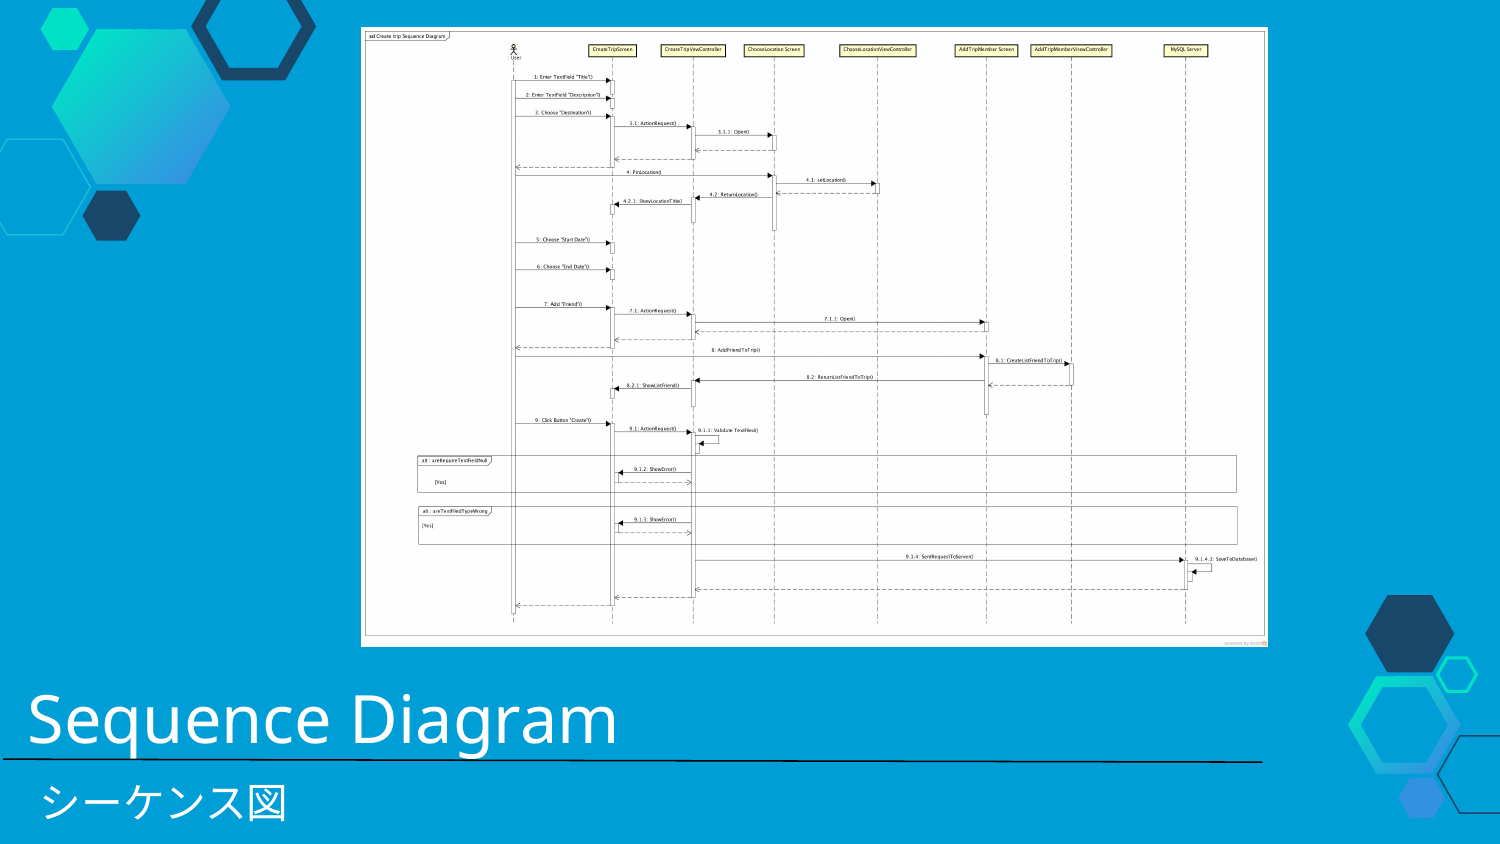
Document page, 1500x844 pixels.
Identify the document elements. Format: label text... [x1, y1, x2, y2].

picture [362, 28, 1267, 646]
text_box Sequence Diagram [12, 681, 1125, 757]
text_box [2, 758, 1263, 763]
text_box シーケンス図 [24, 771, 1166, 830]
